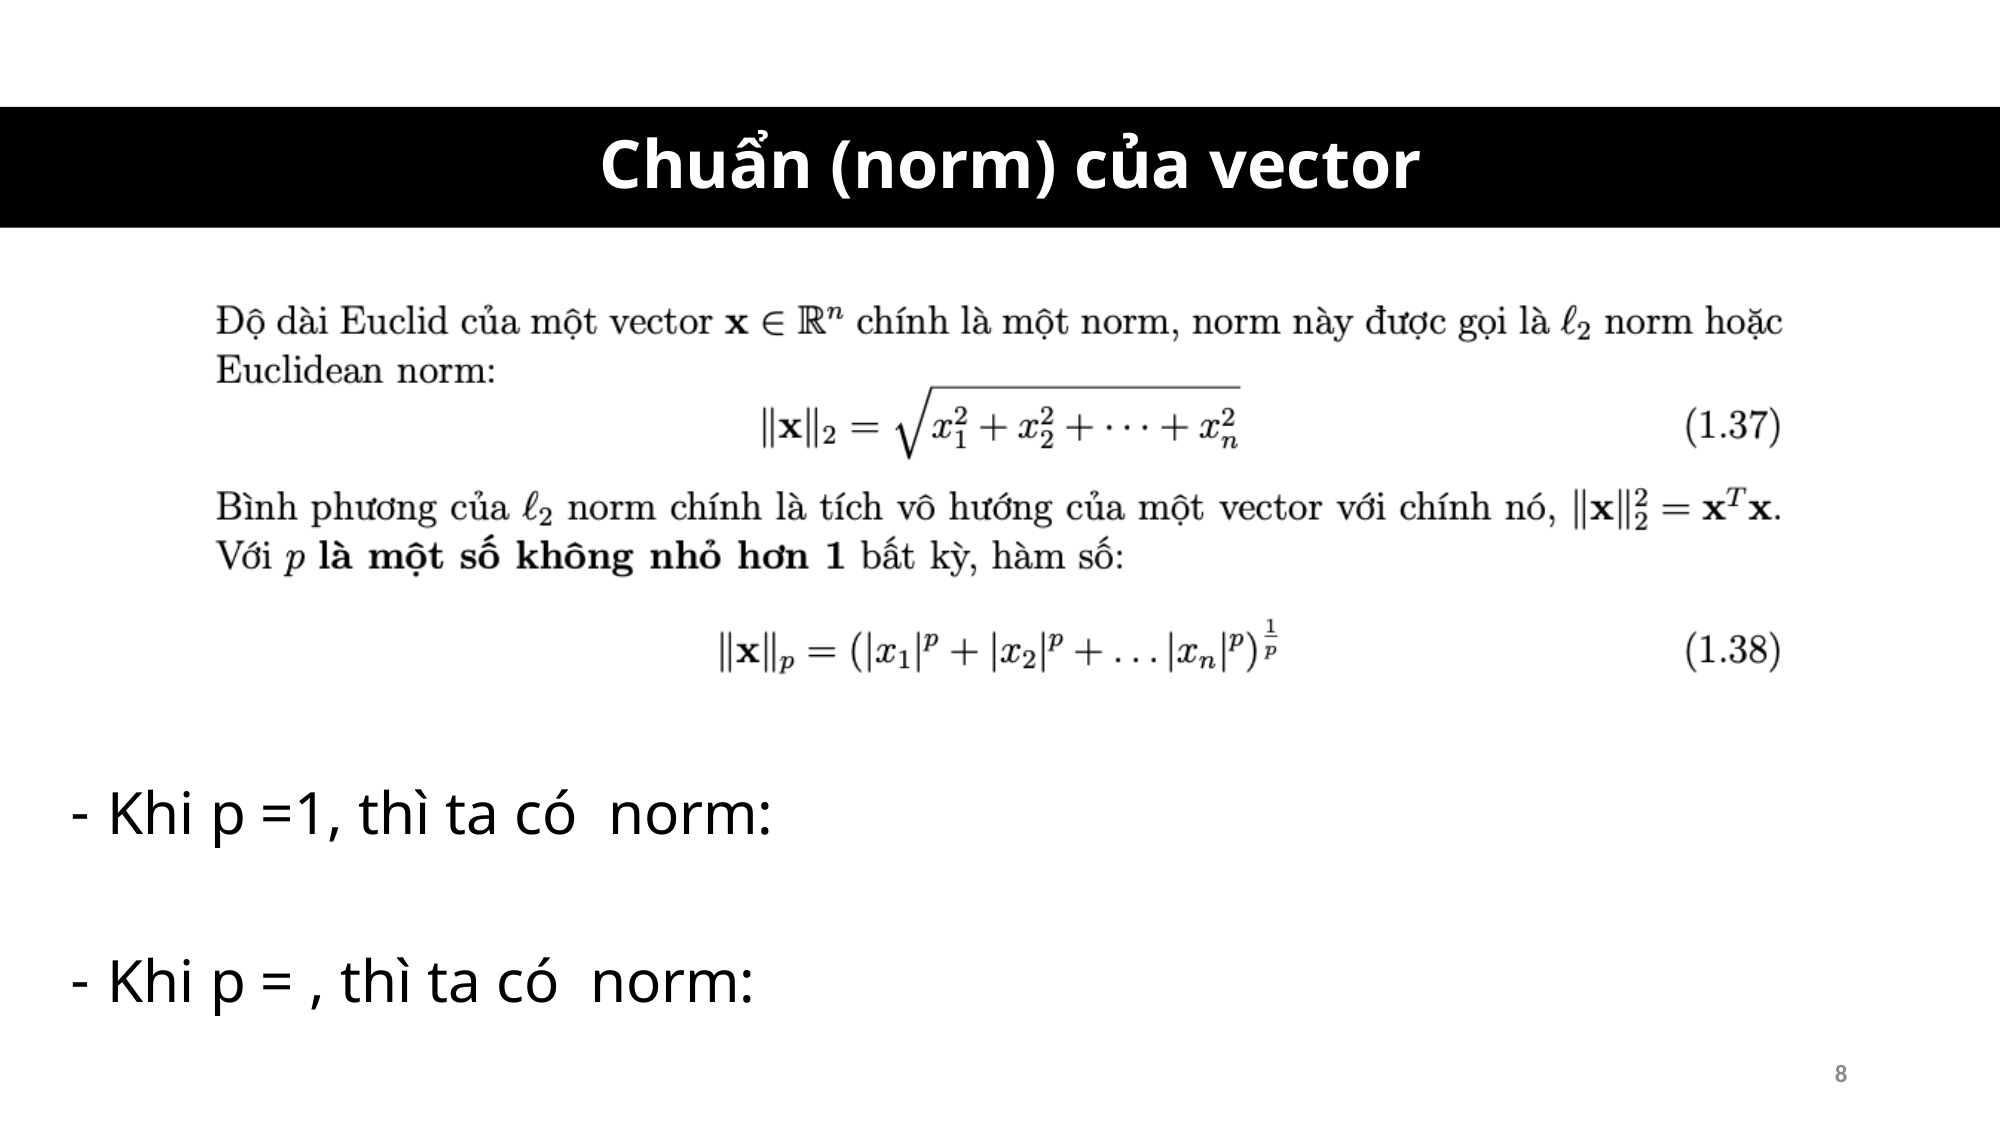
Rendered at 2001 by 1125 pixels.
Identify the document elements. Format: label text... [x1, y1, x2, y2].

title Chuẩn (norm) của vector [91, 105, 1931, 228]
picture [185, 267, 1814, 713]
slide_number 8 [1412, 1042, 1863, 1103]
text_box [0, 106, 2000, 229]
